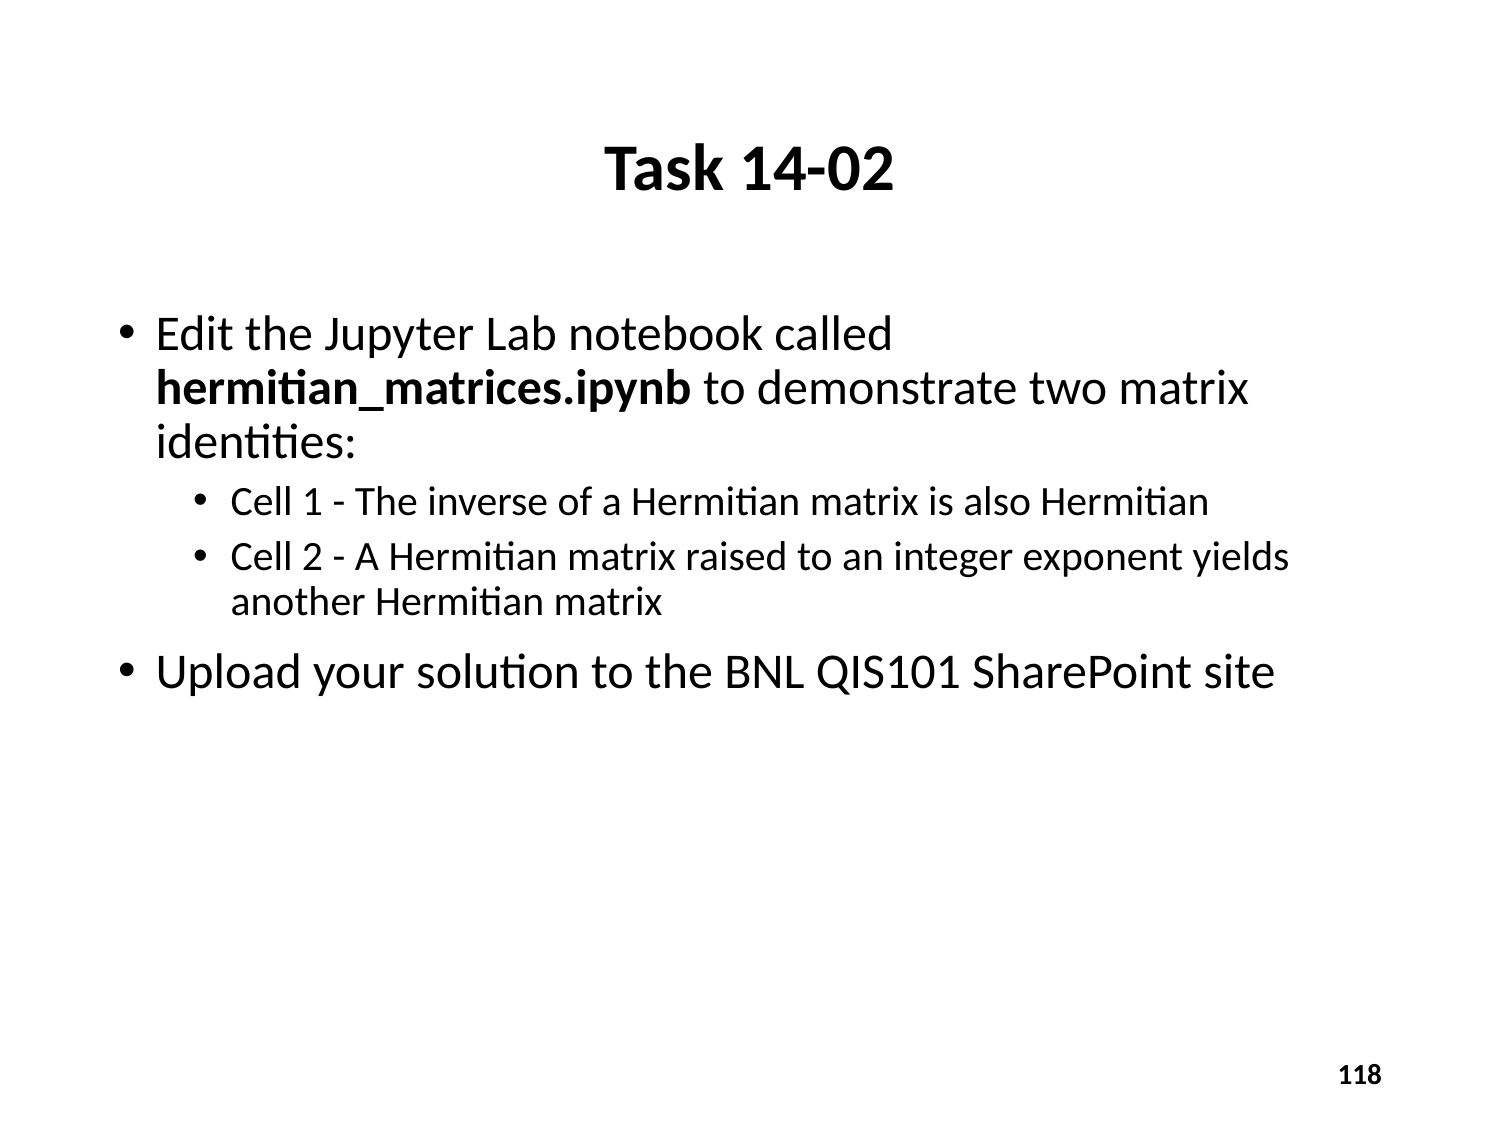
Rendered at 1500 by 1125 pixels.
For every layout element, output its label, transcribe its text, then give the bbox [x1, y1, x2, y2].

list Edit the Jupyter Lab notebook called hermitian_matrices.ipynb to demonstrate two matrix identities: Cell 1 - The inverse of a Hermitian matrix is also Hermitian Cell 2 - A Hermitian matrix raised to an integer exponent yields another Hermitian matrix Upload your solution to the BNL QIS101 SharePoint site [103, 299, 1397, 1014]
slide_number 118 [1059, 1042, 1397, 1103]
title Task 14-02 [103, 59, 1397, 278]
